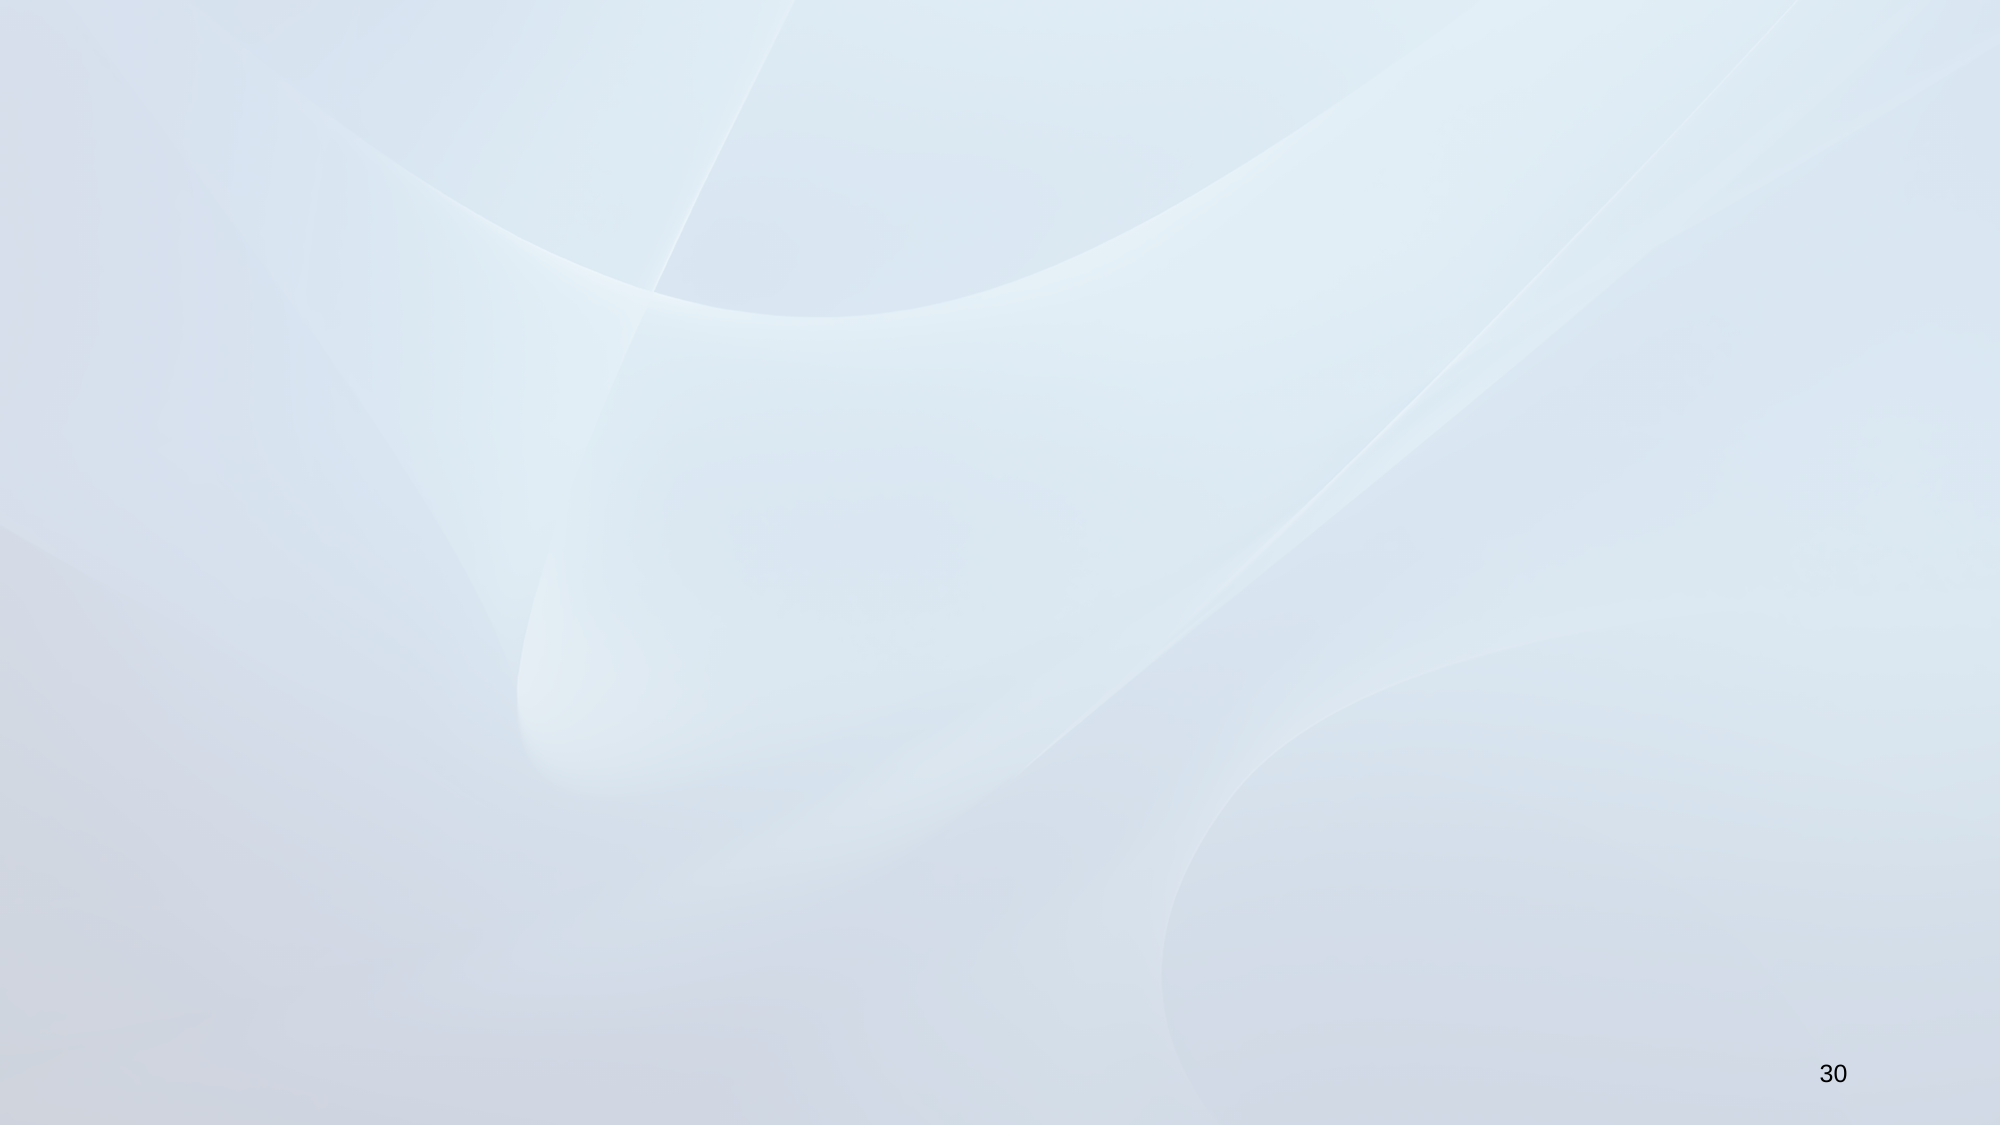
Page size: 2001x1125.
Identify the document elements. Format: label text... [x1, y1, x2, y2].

slide_number 30 [1412, 1042, 1863, 1103]
